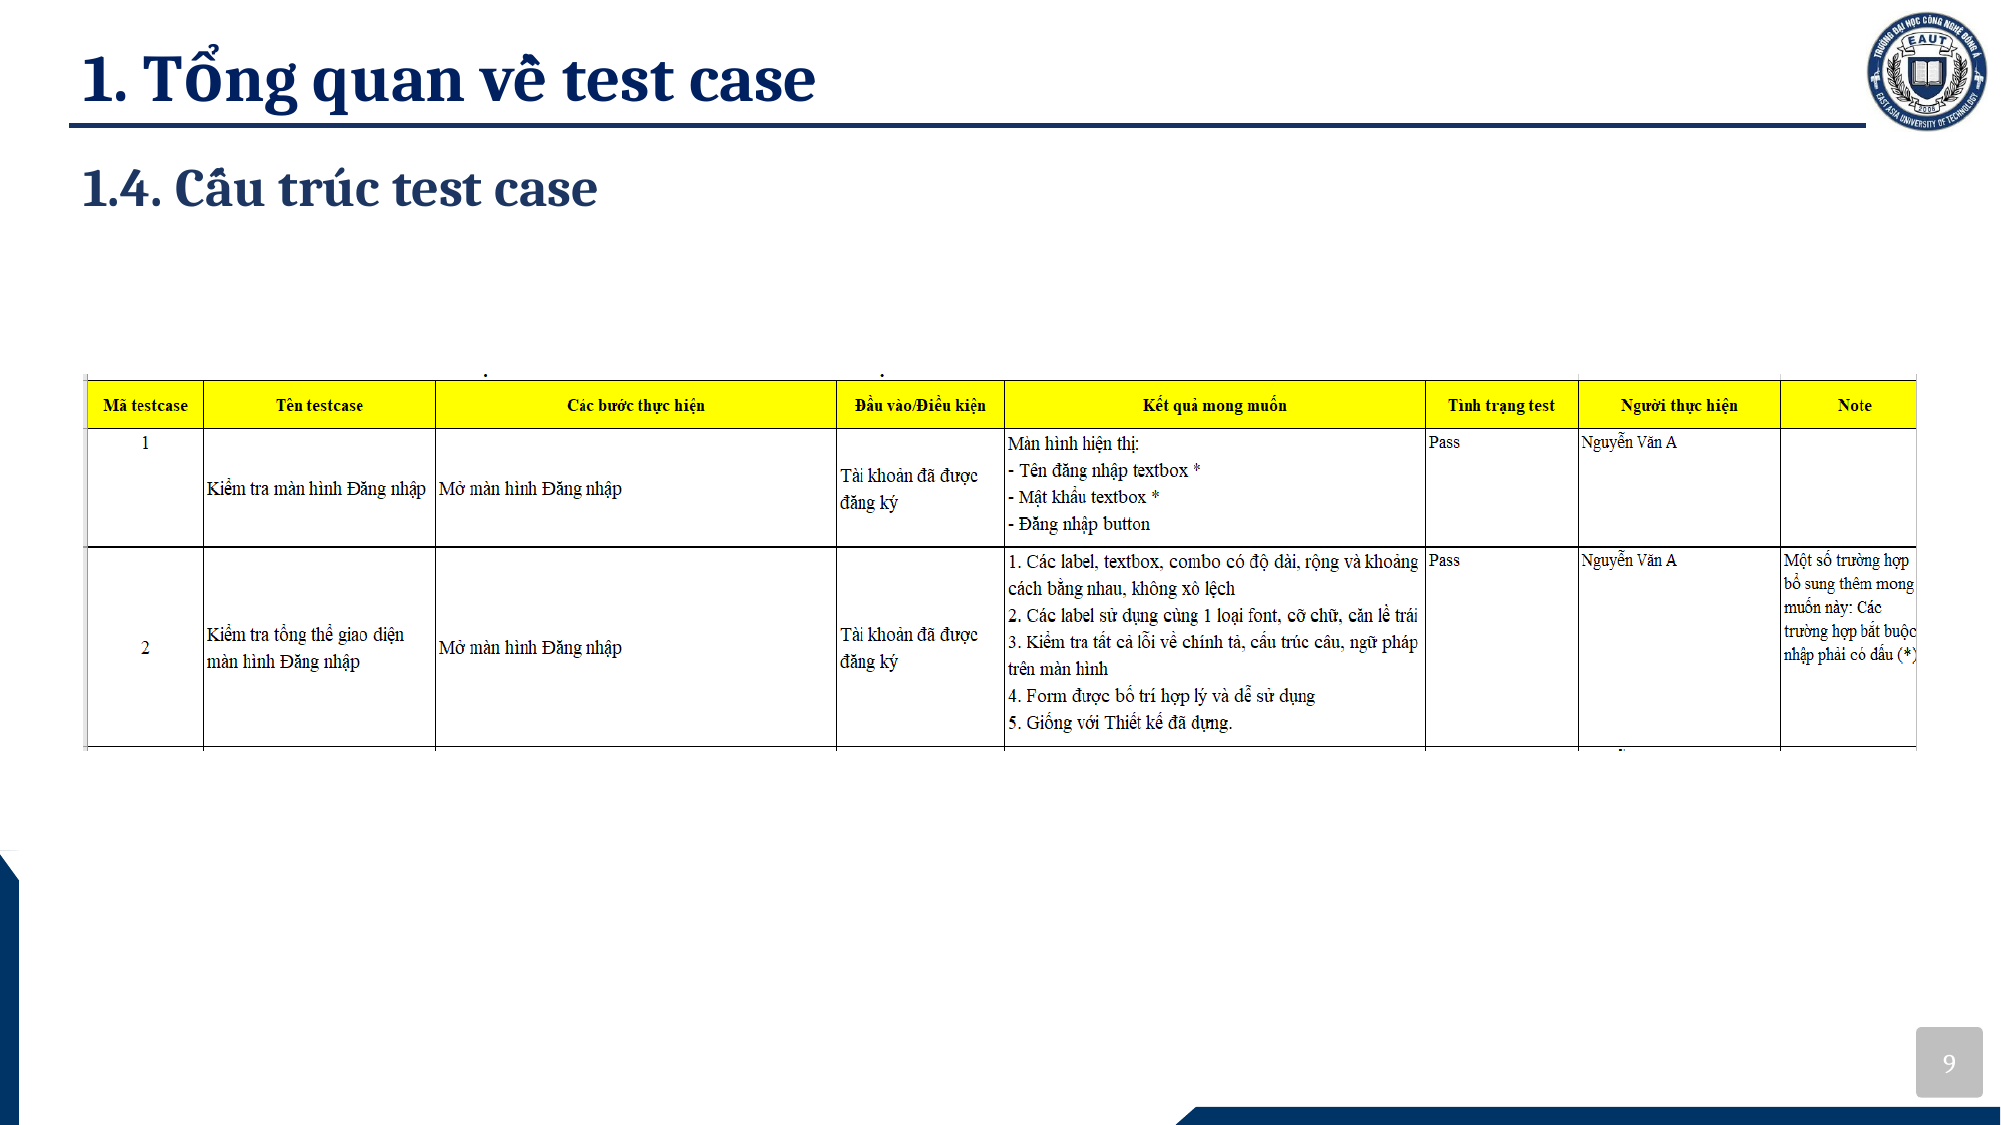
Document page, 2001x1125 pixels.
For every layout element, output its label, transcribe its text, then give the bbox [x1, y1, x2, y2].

picture [83, 374, 1917, 751]
picture [1866, 11, 1988, 132]
text_box 1.4. Cấu trúc test case [68, 144, 1902, 225]
title 1. Tổng quan về test case [68, 37, 1769, 114]
